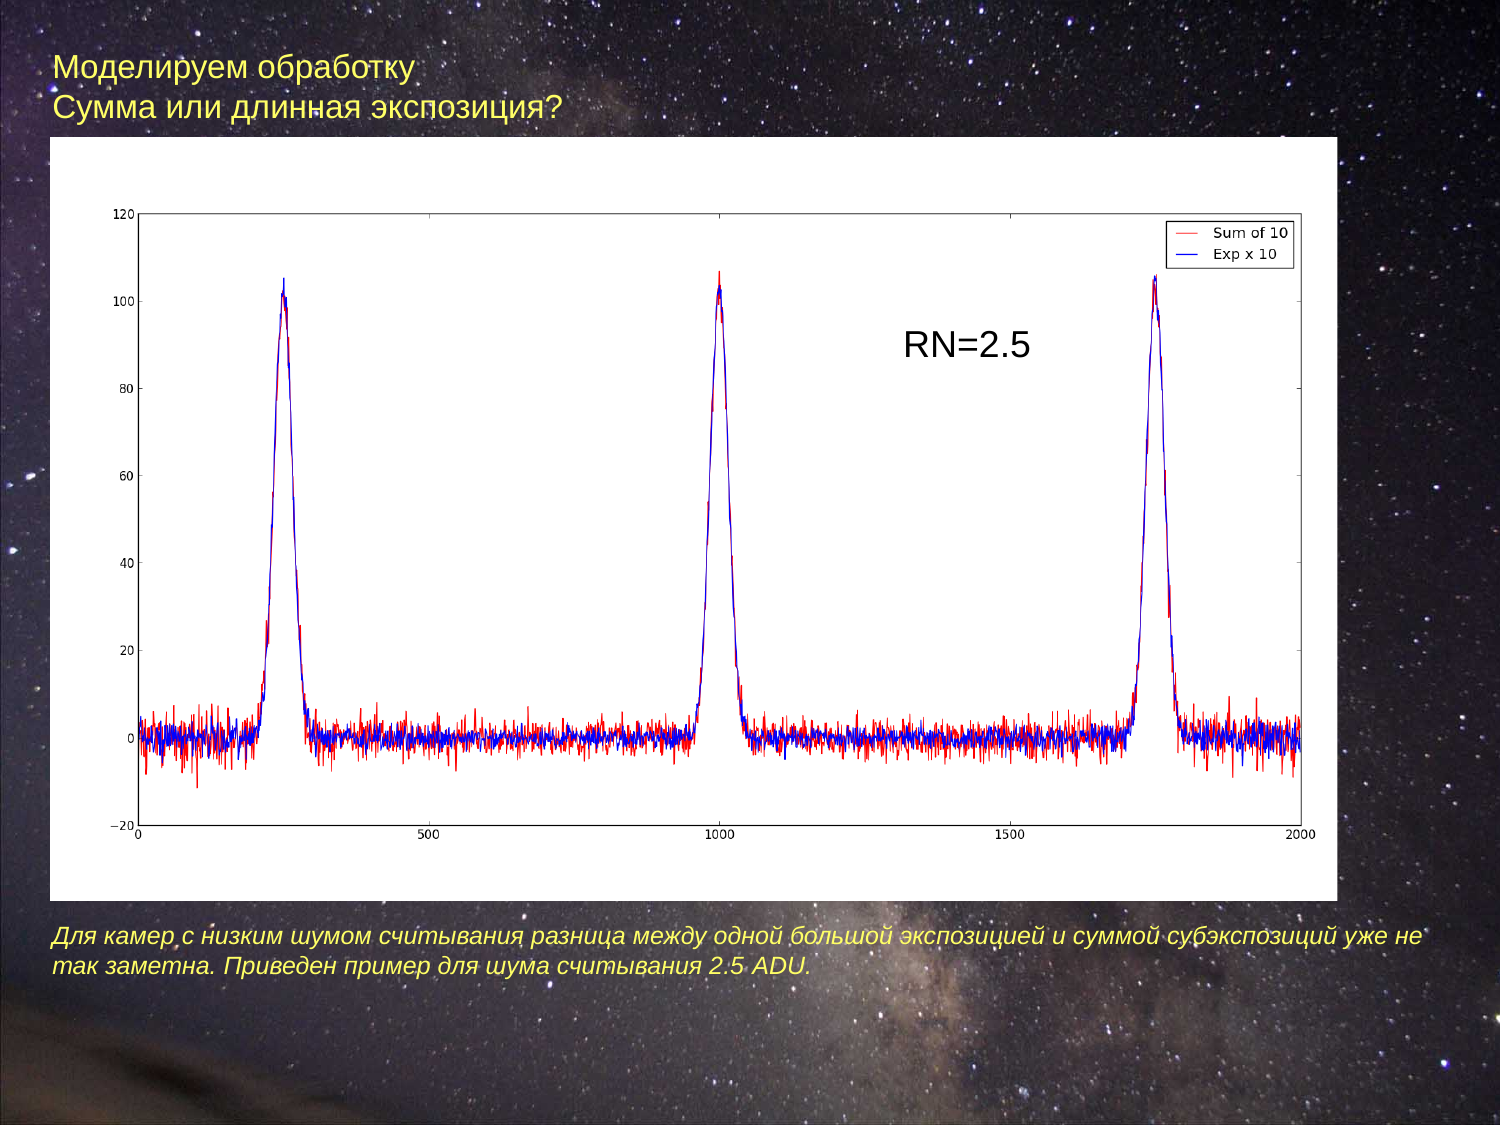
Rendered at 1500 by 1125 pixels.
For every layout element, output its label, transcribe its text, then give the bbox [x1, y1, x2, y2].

text_box Для камер с низким шумом считывания разница между одной большой экспозицией и суммой субэкспозиций уже не так заметна. Приведен пример для шума считывания 2.5 ADU. [37, 912, 1463, 988]
picture [0, 0, 1500, 1125]
text_box Моделируем обработку Сумма или длинная экспозиция? [37, 37, 1475, 132]
